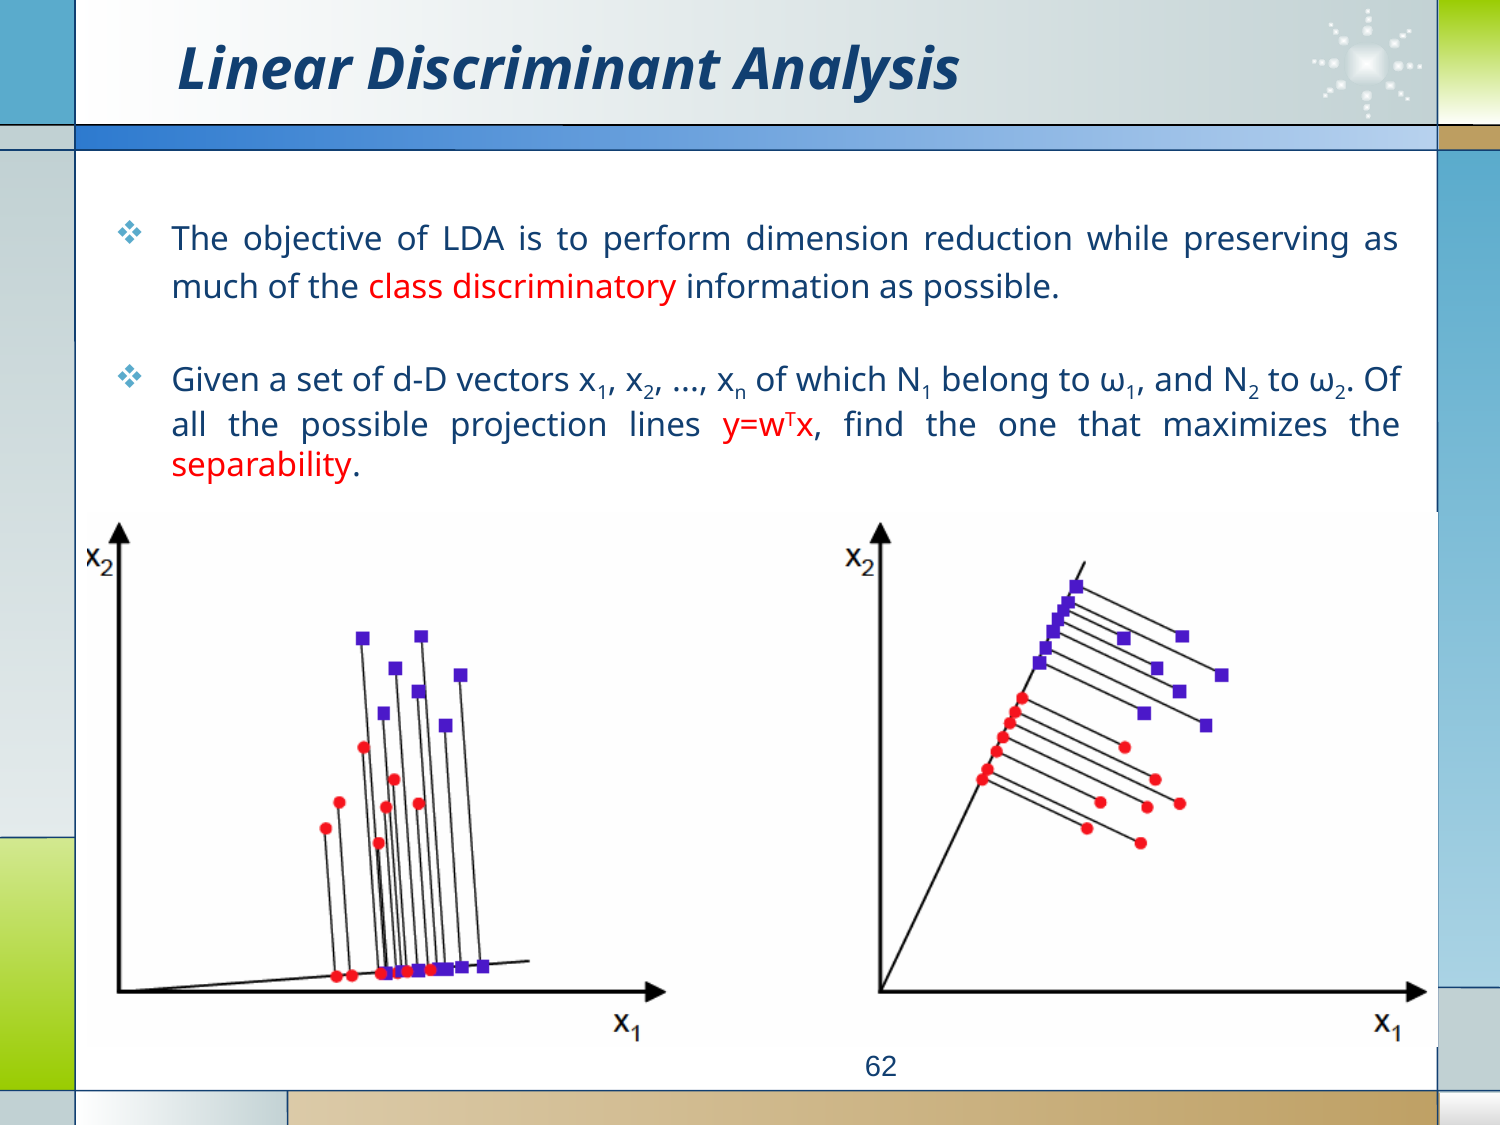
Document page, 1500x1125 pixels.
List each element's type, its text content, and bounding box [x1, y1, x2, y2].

slide_number 62 [562, 1055, 913, 1081]
list The objective of LDA is to perform dimension reduction while preserving as much of the class discriminatory information as possible. Given a set of d-D vectors x1, x2, ..., xn of which N1 belong to ω1, and N2 to ω2. Of all the possible projection lines y=wTx, find the one that maximizes the separability. [99, 201, 1417, 510]
picture [87, 512, 1438, 1047]
title Linear Discriminant Analysis [162, 19, 1263, 113]
